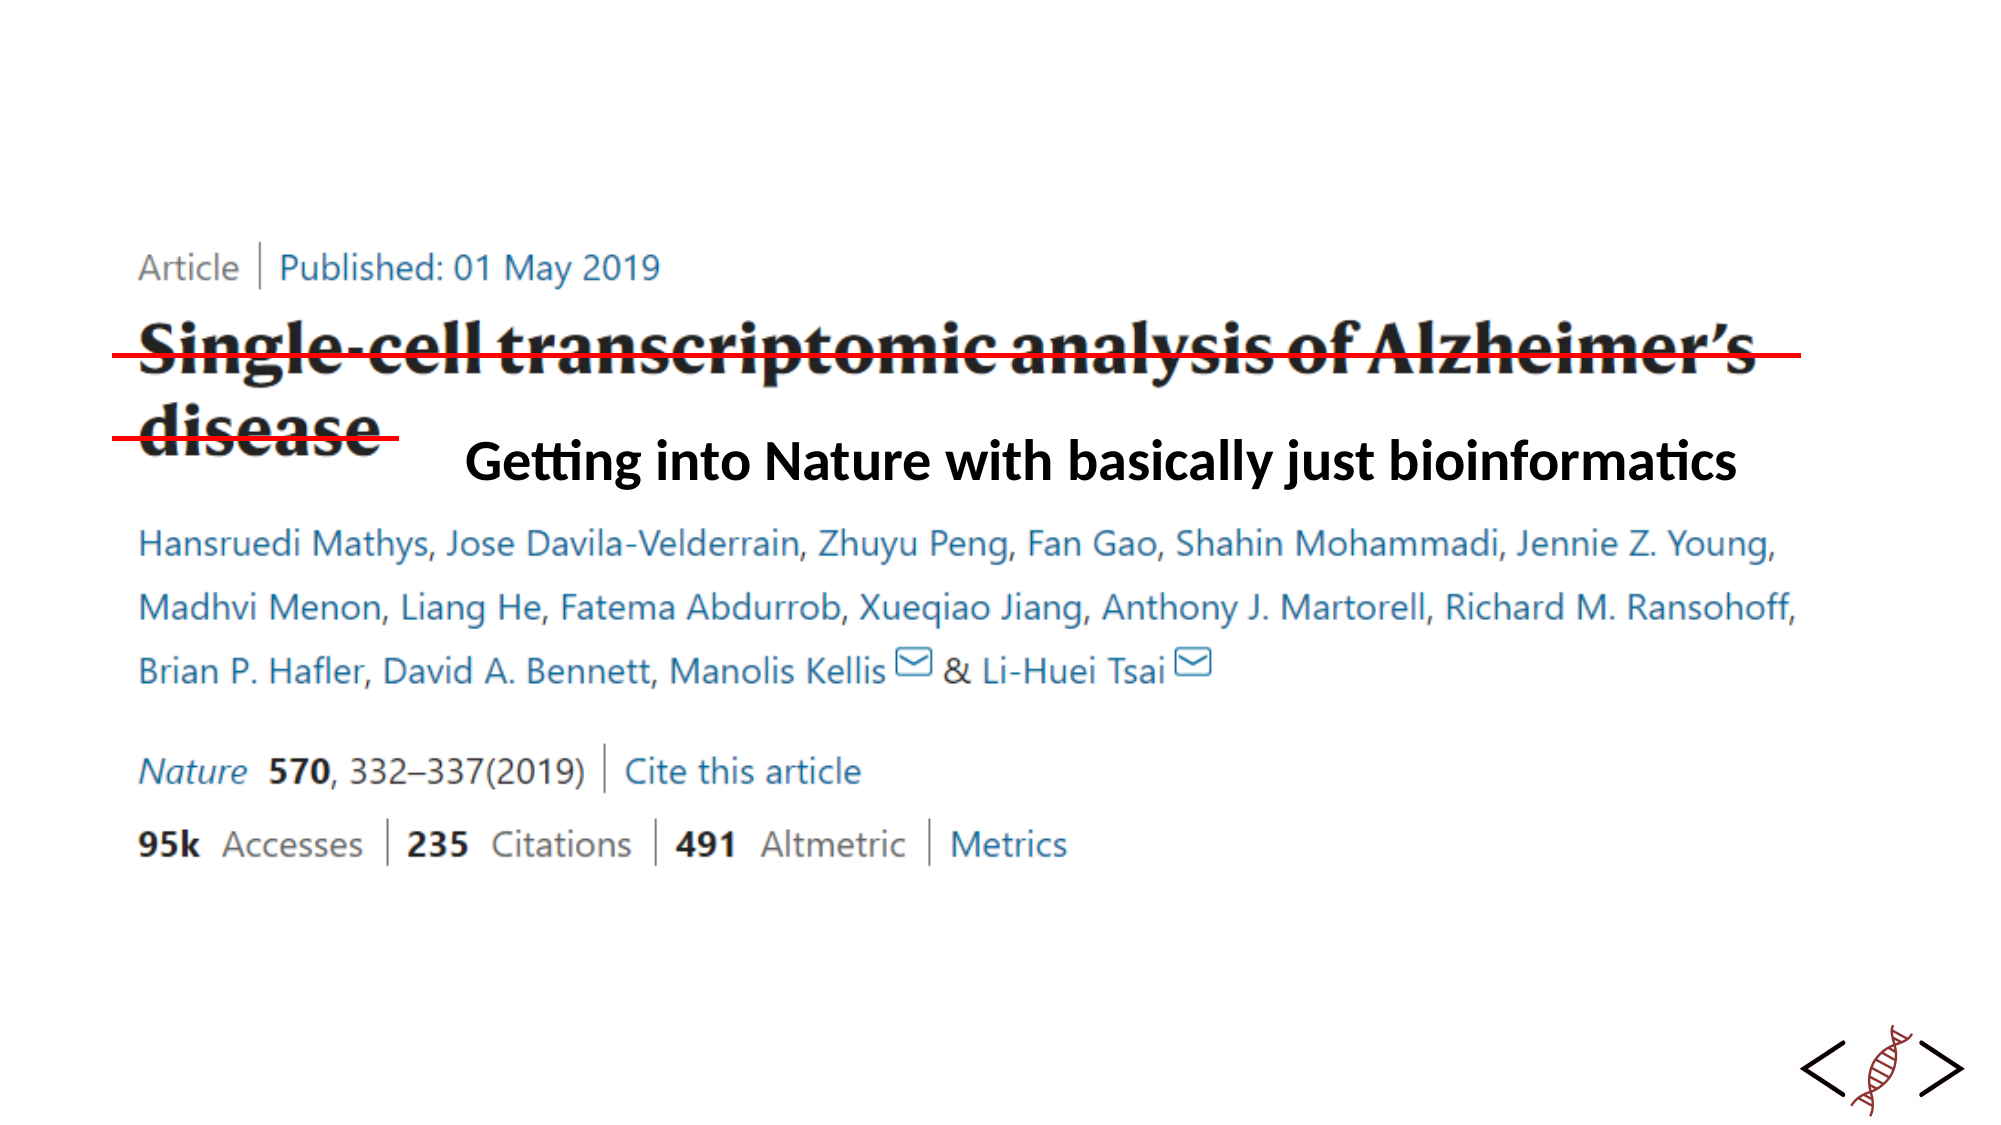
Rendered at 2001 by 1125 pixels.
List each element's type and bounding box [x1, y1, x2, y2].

picture [97, 224, 1903, 901]
picture [1769, 1015, 2000, 1124]
